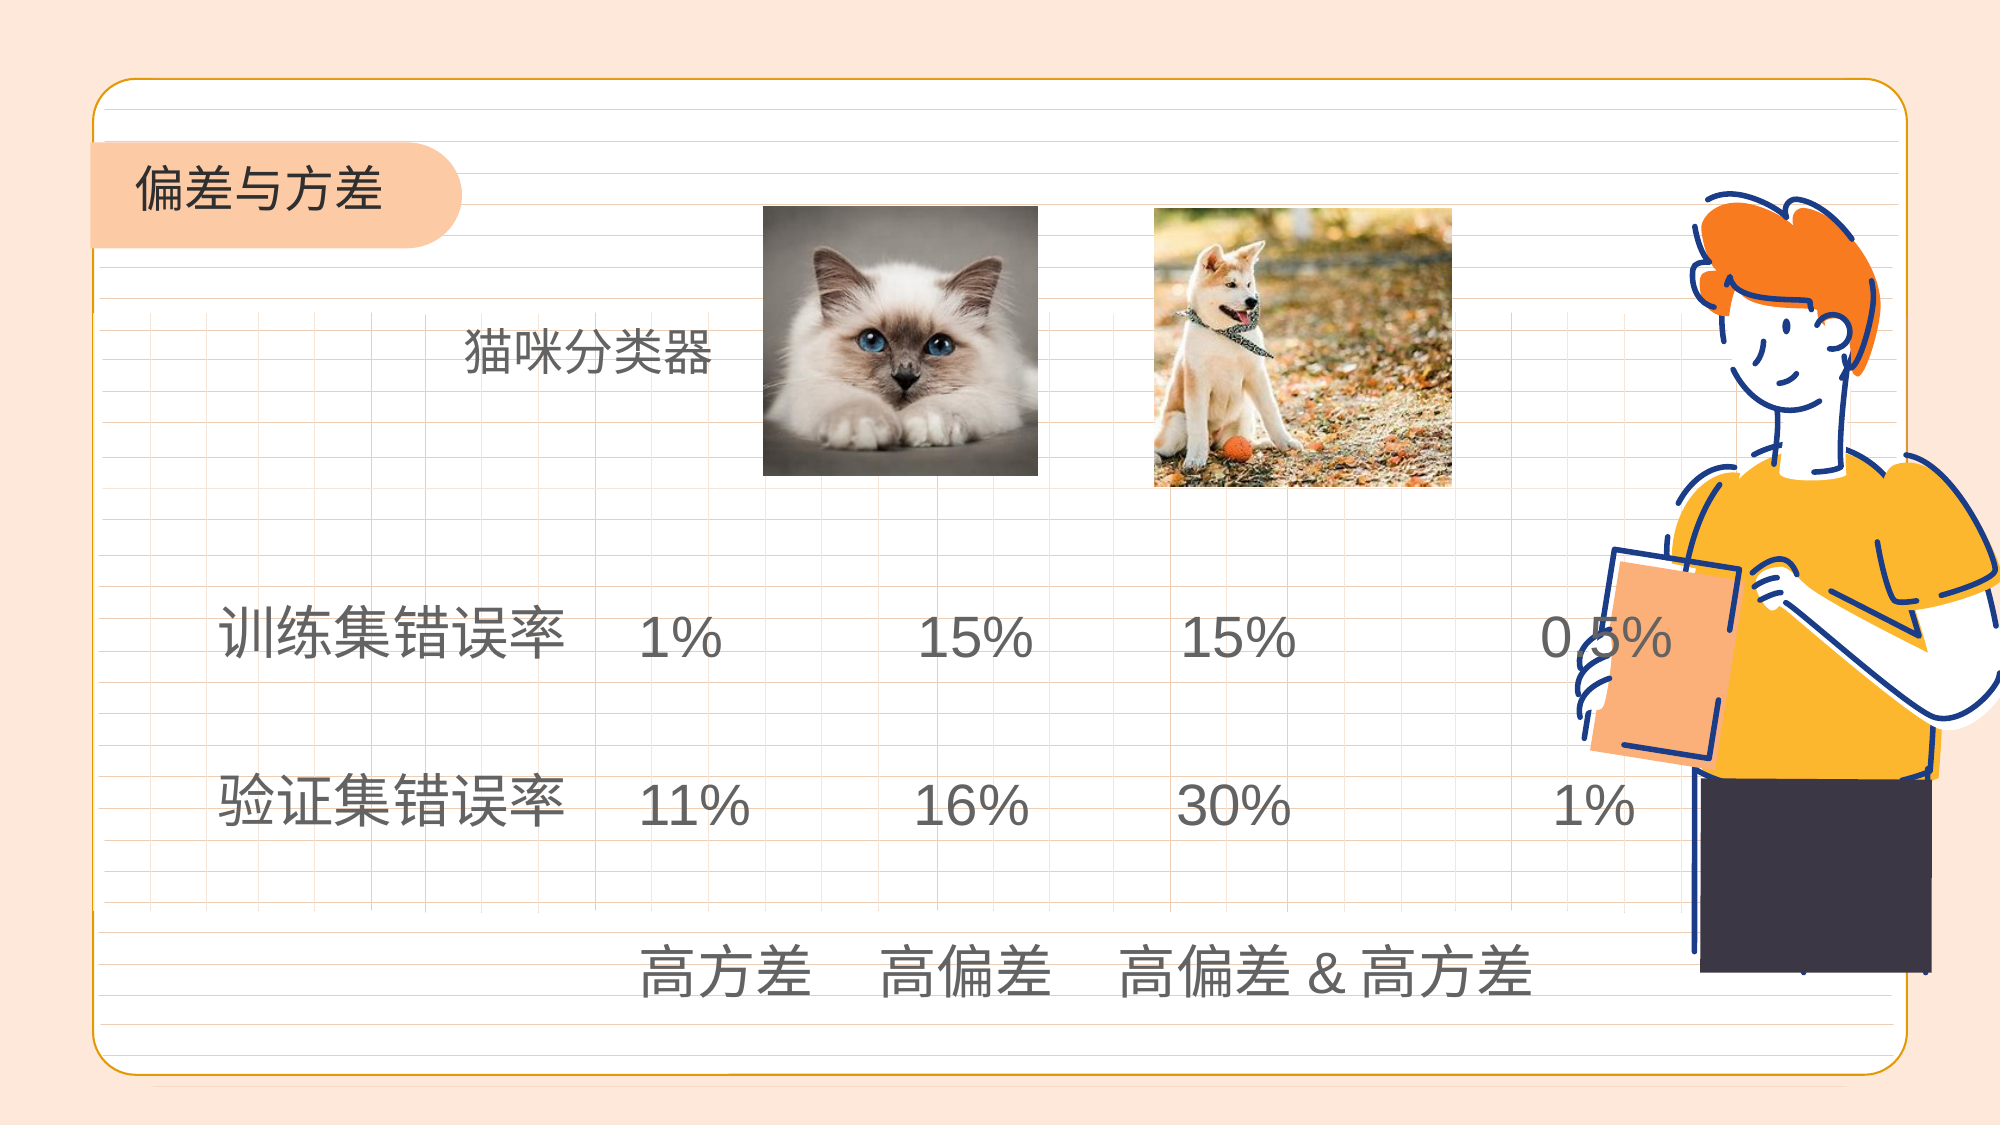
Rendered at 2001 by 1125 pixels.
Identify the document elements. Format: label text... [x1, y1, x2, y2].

text_box 1% 15% 15% 0.5% 11% 16% 30% 1% 高方差 高偏差 高偏差&高方差 [624, 577, 1862, 1013]
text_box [1577, 193, 2000, 973]
list 偏差与方差 [119, 156, 472, 281]
text_box 训练集错误率 验证集错误率 [202, 574, 1243, 842]
picture [1154, 208, 1452, 487]
text_box 猫咪分类器 [448, 301, 756, 389]
picture [762, 206, 1038, 476]
